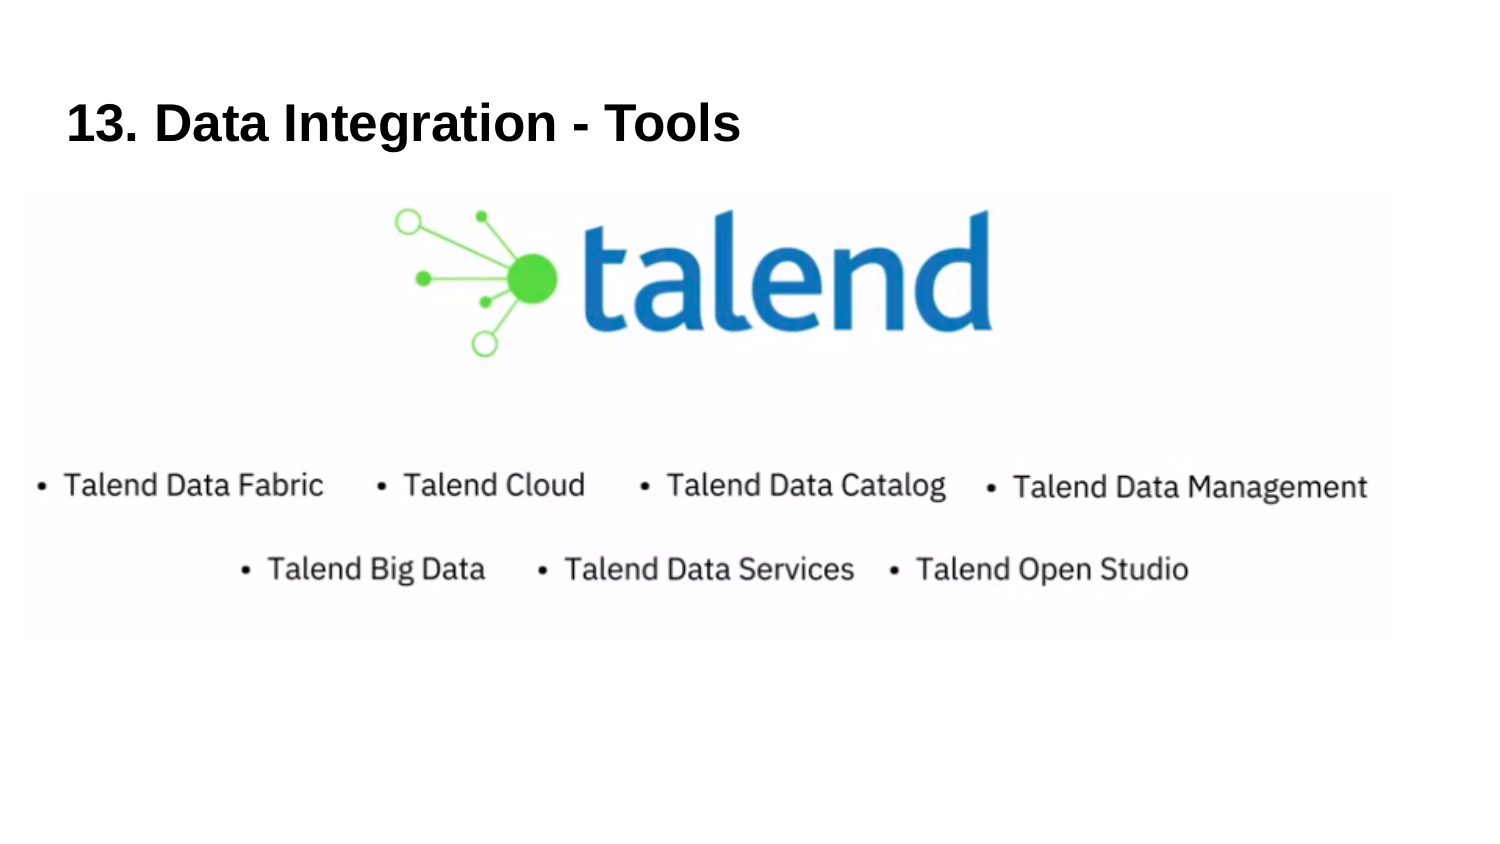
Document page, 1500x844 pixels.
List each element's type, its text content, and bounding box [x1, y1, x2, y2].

title 13. Data Integration - Tools [51, 72, 1449, 167]
picture [24, 191, 1394, 646]
